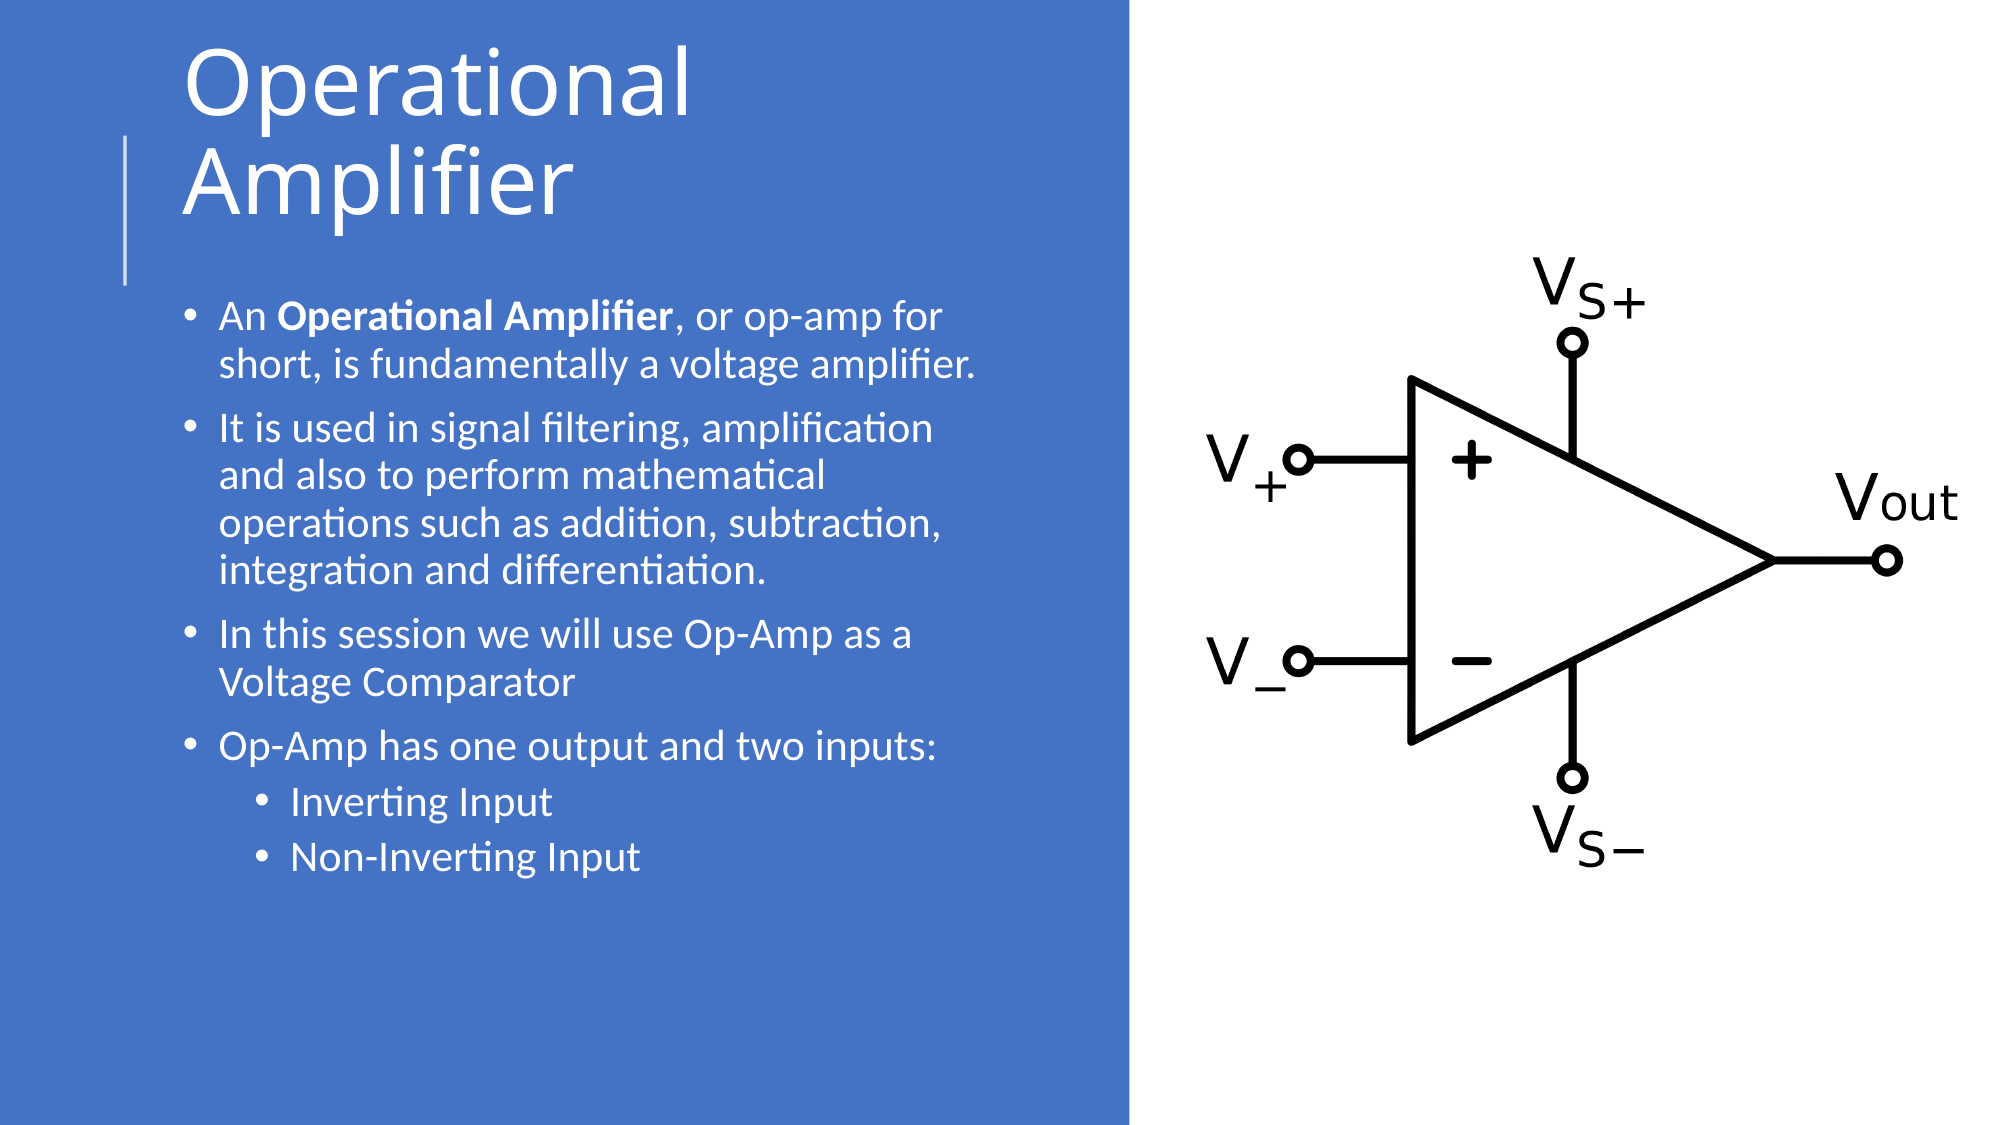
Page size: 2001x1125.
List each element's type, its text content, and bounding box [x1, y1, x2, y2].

picture [1172, 220, 1978, 905]
list An Operational Amplifier, or op-amp for short, is fundamentally a voltage amplifier. It is used in signal filtering, amplification and also to perform mathematical operations such as addition, subtraction, integration and differentiation. In this session we will use Op-Amp as a Voltage Comparator Op-Amp has one output and two inputs: Inverting Input Non-Inverting Input [168, 285, 1002, 931]
title Operational Amplifier [168, 12, 999, 259]
text_box [0, 0, 1130, 1125]
